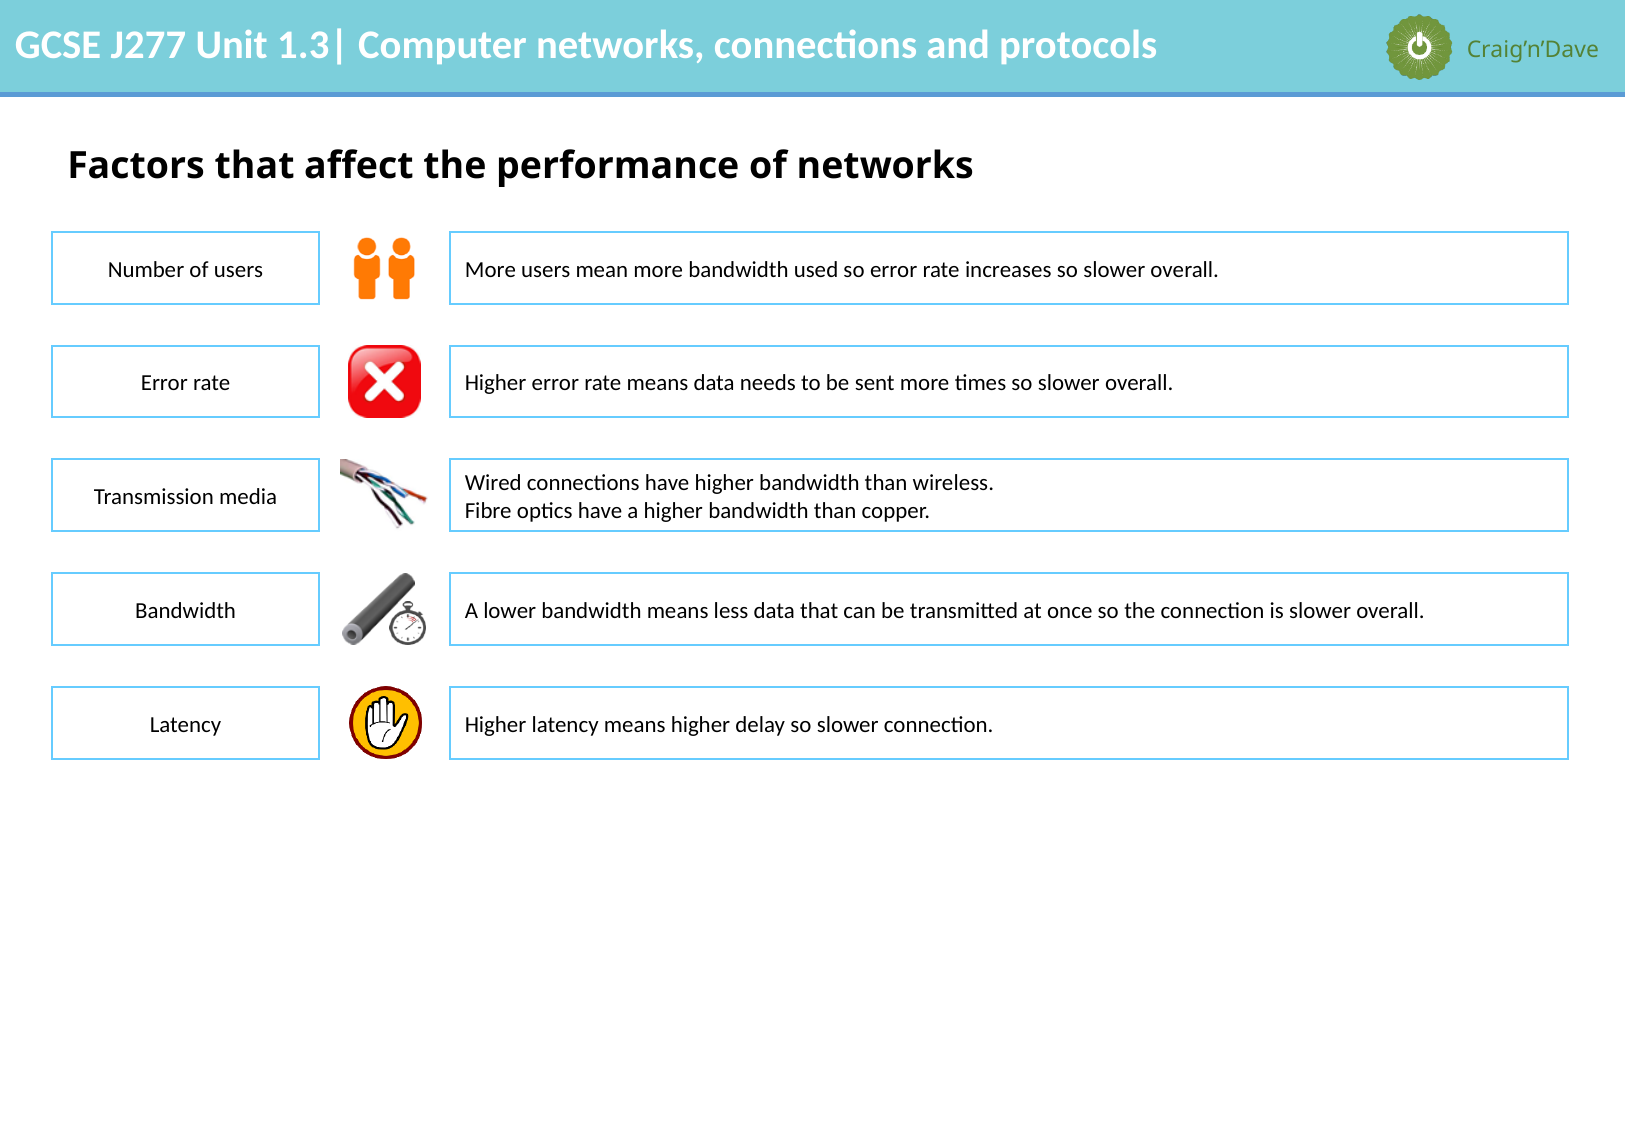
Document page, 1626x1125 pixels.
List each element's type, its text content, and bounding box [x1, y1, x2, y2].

text_box Error rate [51, 345, 320, 418]
text_box Higher latency means higher delay so slower connection. [449, 686, 1569, 760]
text_box Bandwidth [51, 572, 320, 646]
text_box More users mean more bandwidth used so error rate increases so slower overall. [449, 231, 1569, 305]
picture [348, 345, 421, 418]
text_box A lower bandwidth means less data that can be transmitted at once so the connection is slower overall. [449, 572, 1569, 646]
text_box Transmission media [51, 458, 320, 532]
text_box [347, 231, 421, 304]
title Factors that affect the performance of networks [52, 124, 1568, 209]
text_box Latency [51, 686, 320, 760]
text_box Wired connections have higher bandwidth than wireless. Fibre optics have a higher bandwidth than copper. [449, 458, 1569, 532]
text_box Higher error rate means data needs to be sent more times so slower overall. [449, 345, 1569, 418]
picture [349, 686, 422, 759]
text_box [342, 573, 425, 645]
text_box Number of users [51, 231, 320, 305]
picture [340, 459, 430, 532]
picture [1384, 12, 1454, 82]
